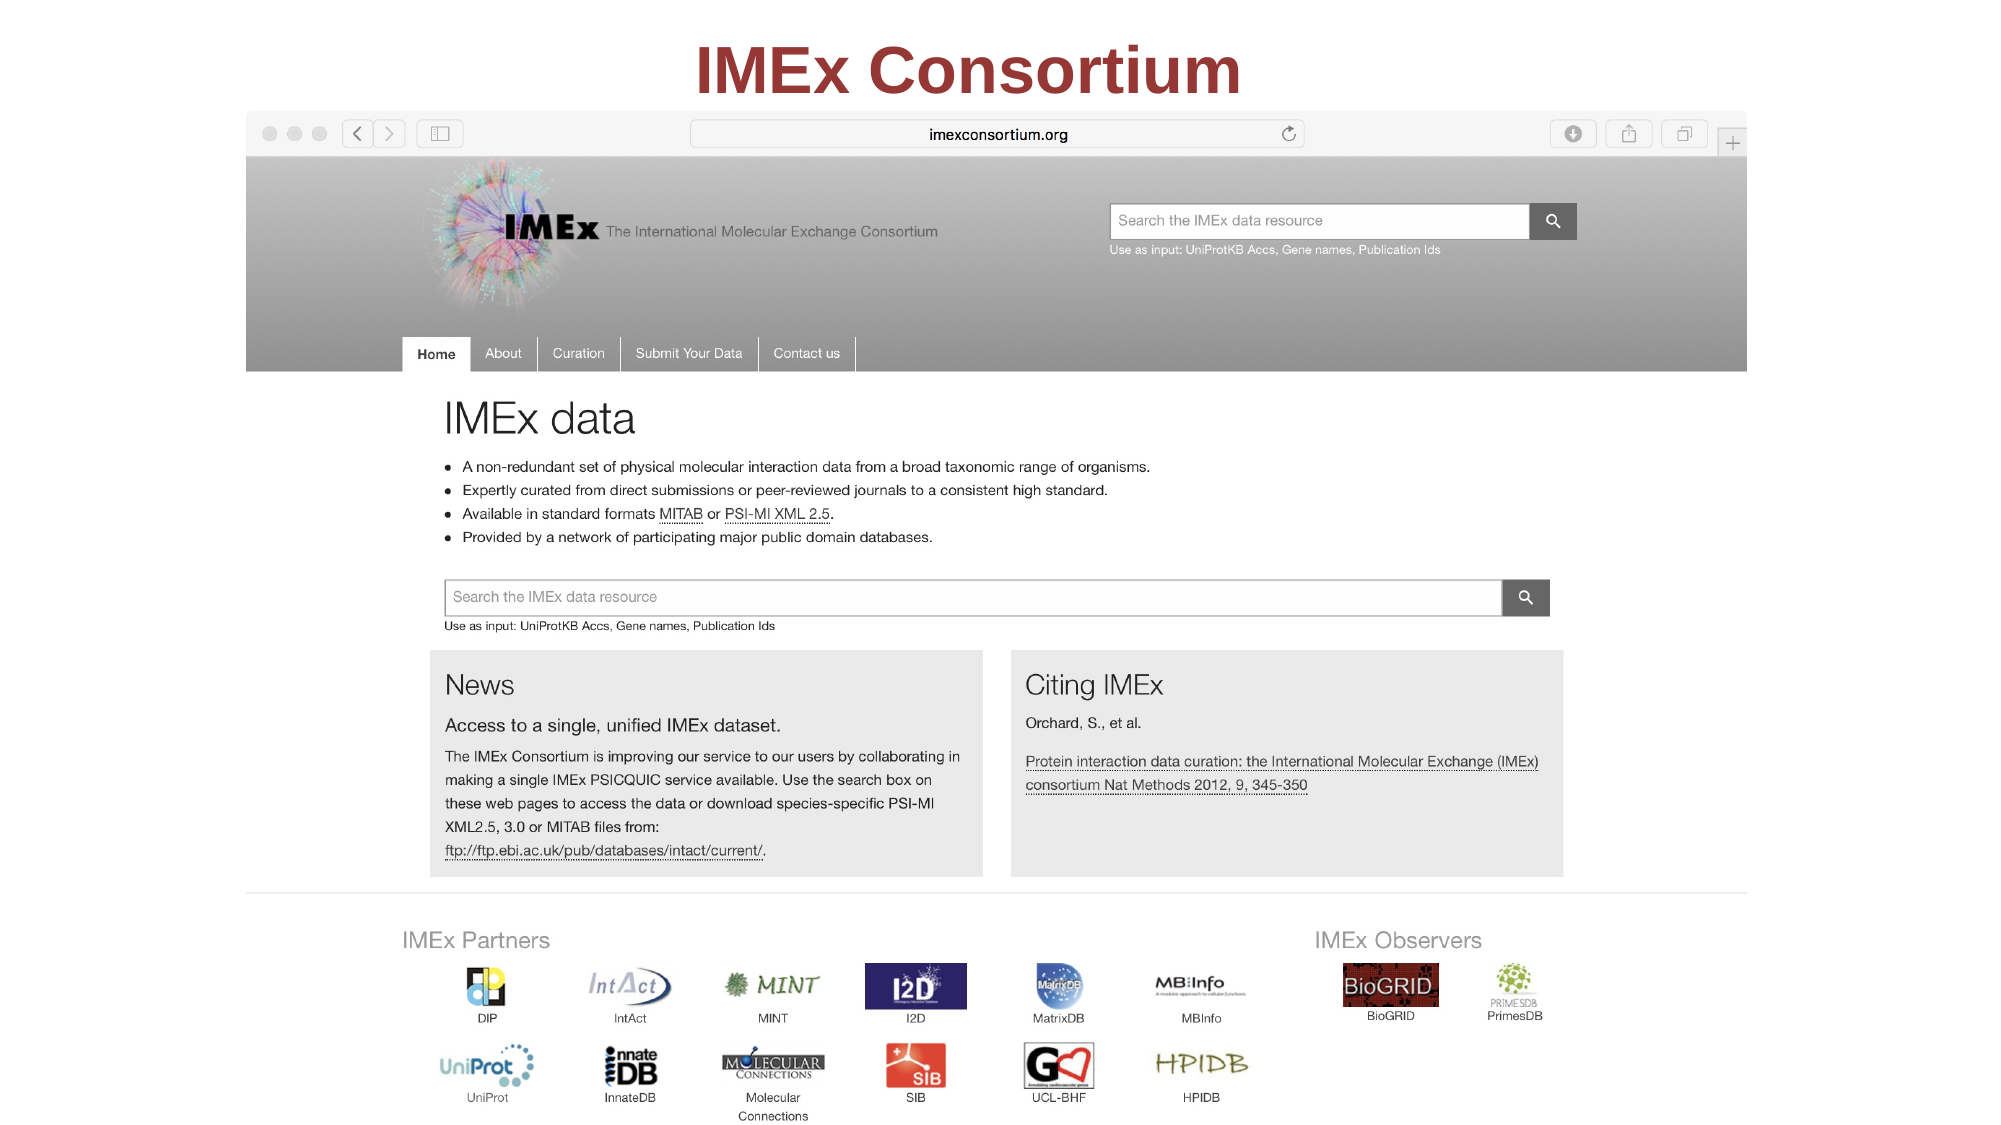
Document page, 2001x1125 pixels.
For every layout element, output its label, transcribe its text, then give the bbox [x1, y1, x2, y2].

text_box IMEx Consortium [680, 19, 1259, 110]
picture [246, 110, 1747, 1125]
